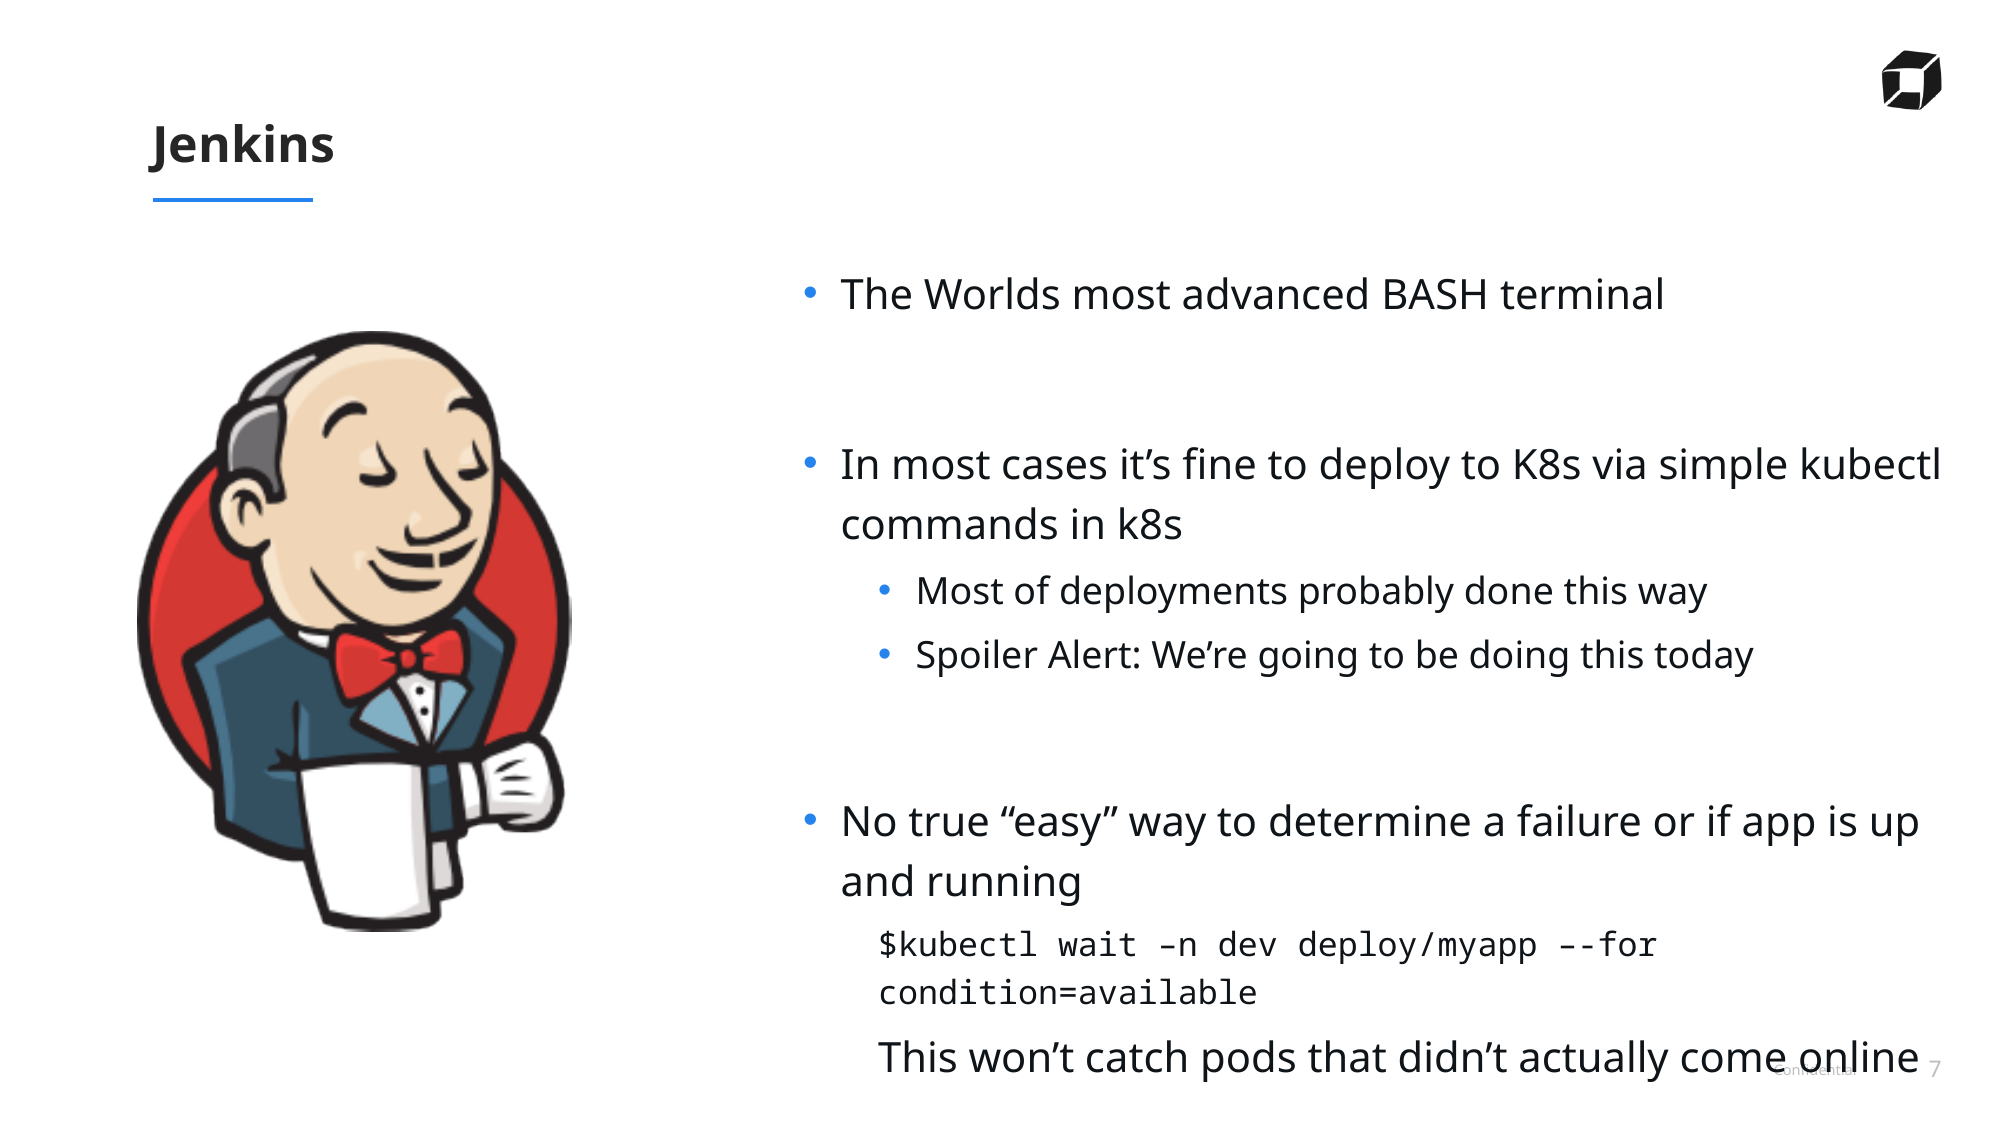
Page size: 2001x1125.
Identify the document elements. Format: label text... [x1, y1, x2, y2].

list The Worlds most advanced BASH terminal In most cases it’s fine to deploy to K8s via simple kubectl commands in k8s Most of deployments probably done this way Spoiler Alert: We’re going to be doing this today No true “easy” way to determine a failure or if app is up and running $kubectl wait –n dev deploy/myapp –-for condition=available This won’t catch pods that didn’t actually come online [788, 249, 1989, 1014]
picture [1881, 50, 1942, 110]
title Jenkins [137, 59, 1863, 181]
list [137, 331, 572, 932]
